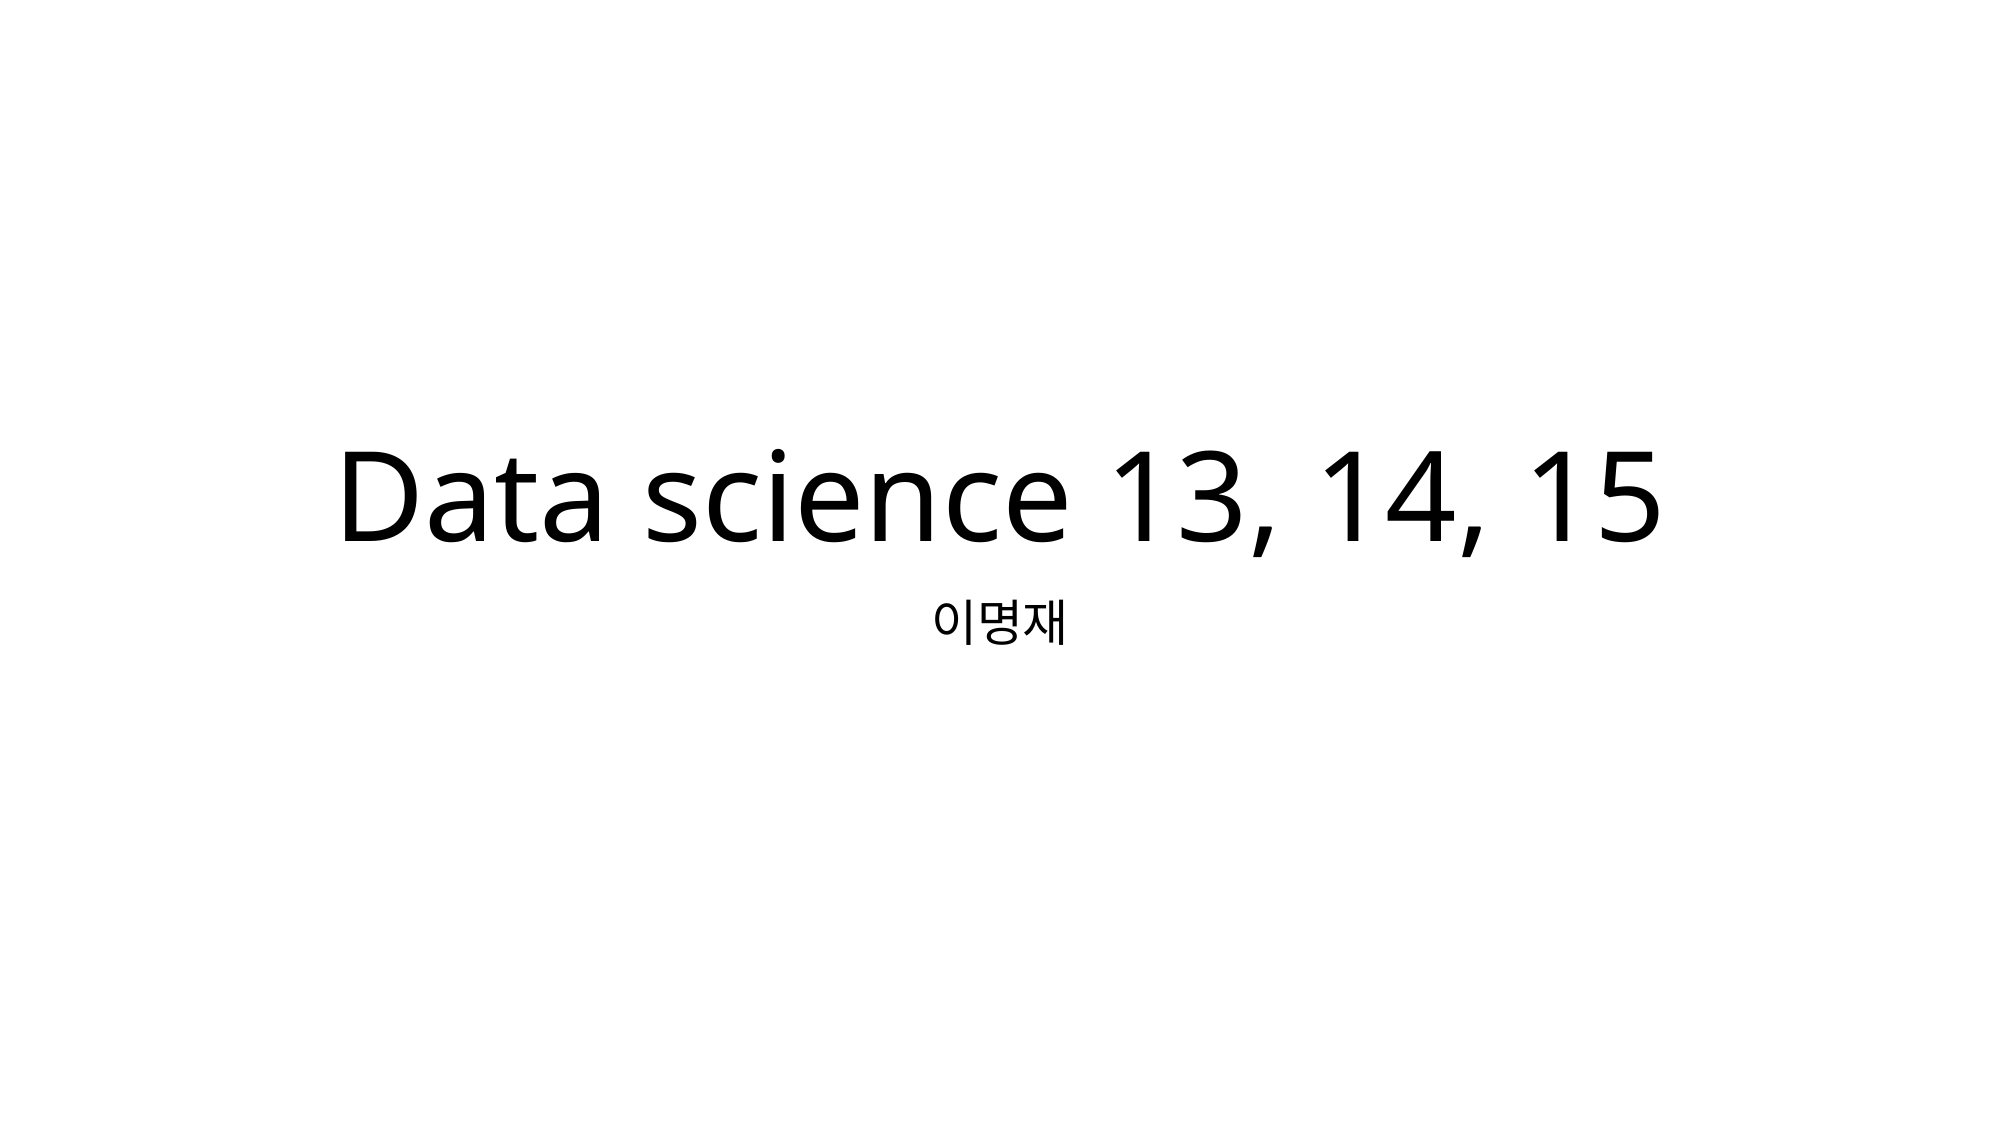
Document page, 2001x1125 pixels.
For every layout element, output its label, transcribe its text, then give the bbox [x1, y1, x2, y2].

title Data science 13, 14, 15 [249, 184, 1750, 576]
subtitle 이명재 [249, 590, 1750, 863]
